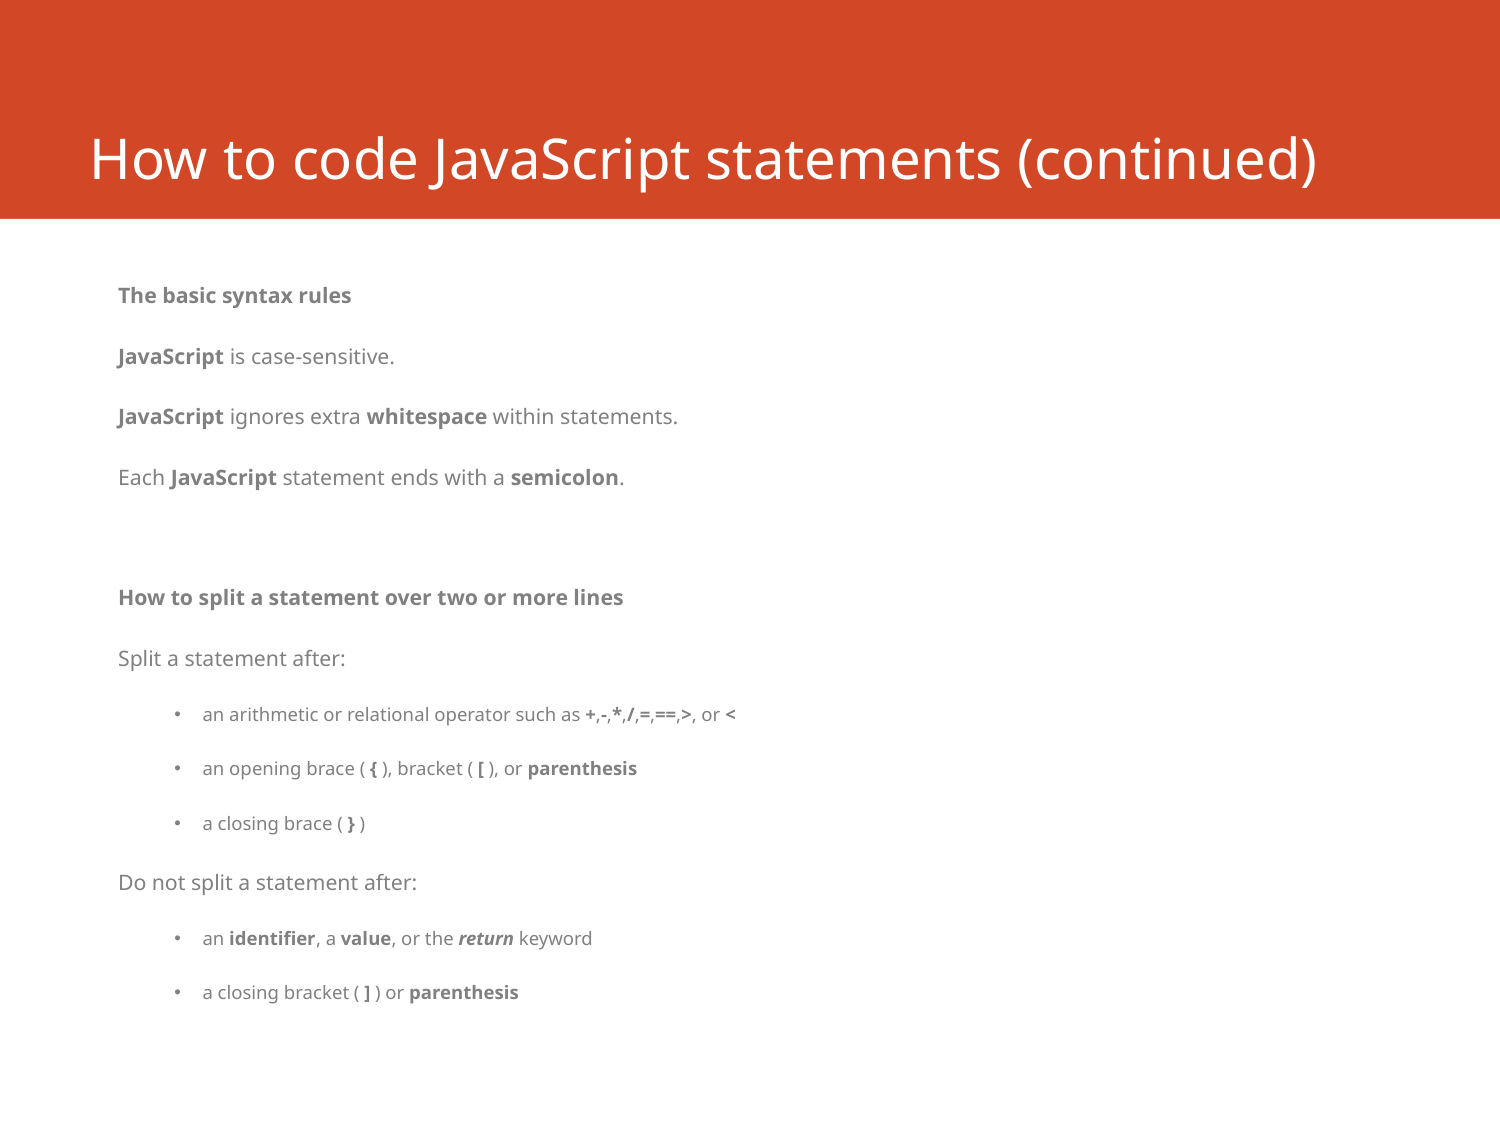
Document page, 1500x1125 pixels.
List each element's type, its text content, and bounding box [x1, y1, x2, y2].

list The basic syntax rules JavaScript is case-sensitive. JavaScript ignores extra whitespace within statements. Each JavaScript statement ends with a semicolon. How to split a statement over two or more lines Split a statement after: an arithmetic or relational operator such as +,-,*,/,=,==,>, or < an opening brace ( { ), bracket ( [ ), or parenthesis a closing brace ( } ) Do not split a statement after: an identifier, a value, or the return keyword a closing bracket ( ] ) or parenthesis [103, 262, 1397, 1014]
title How to code JavaScript statements (continued) [74, 0, 1397, 199]
